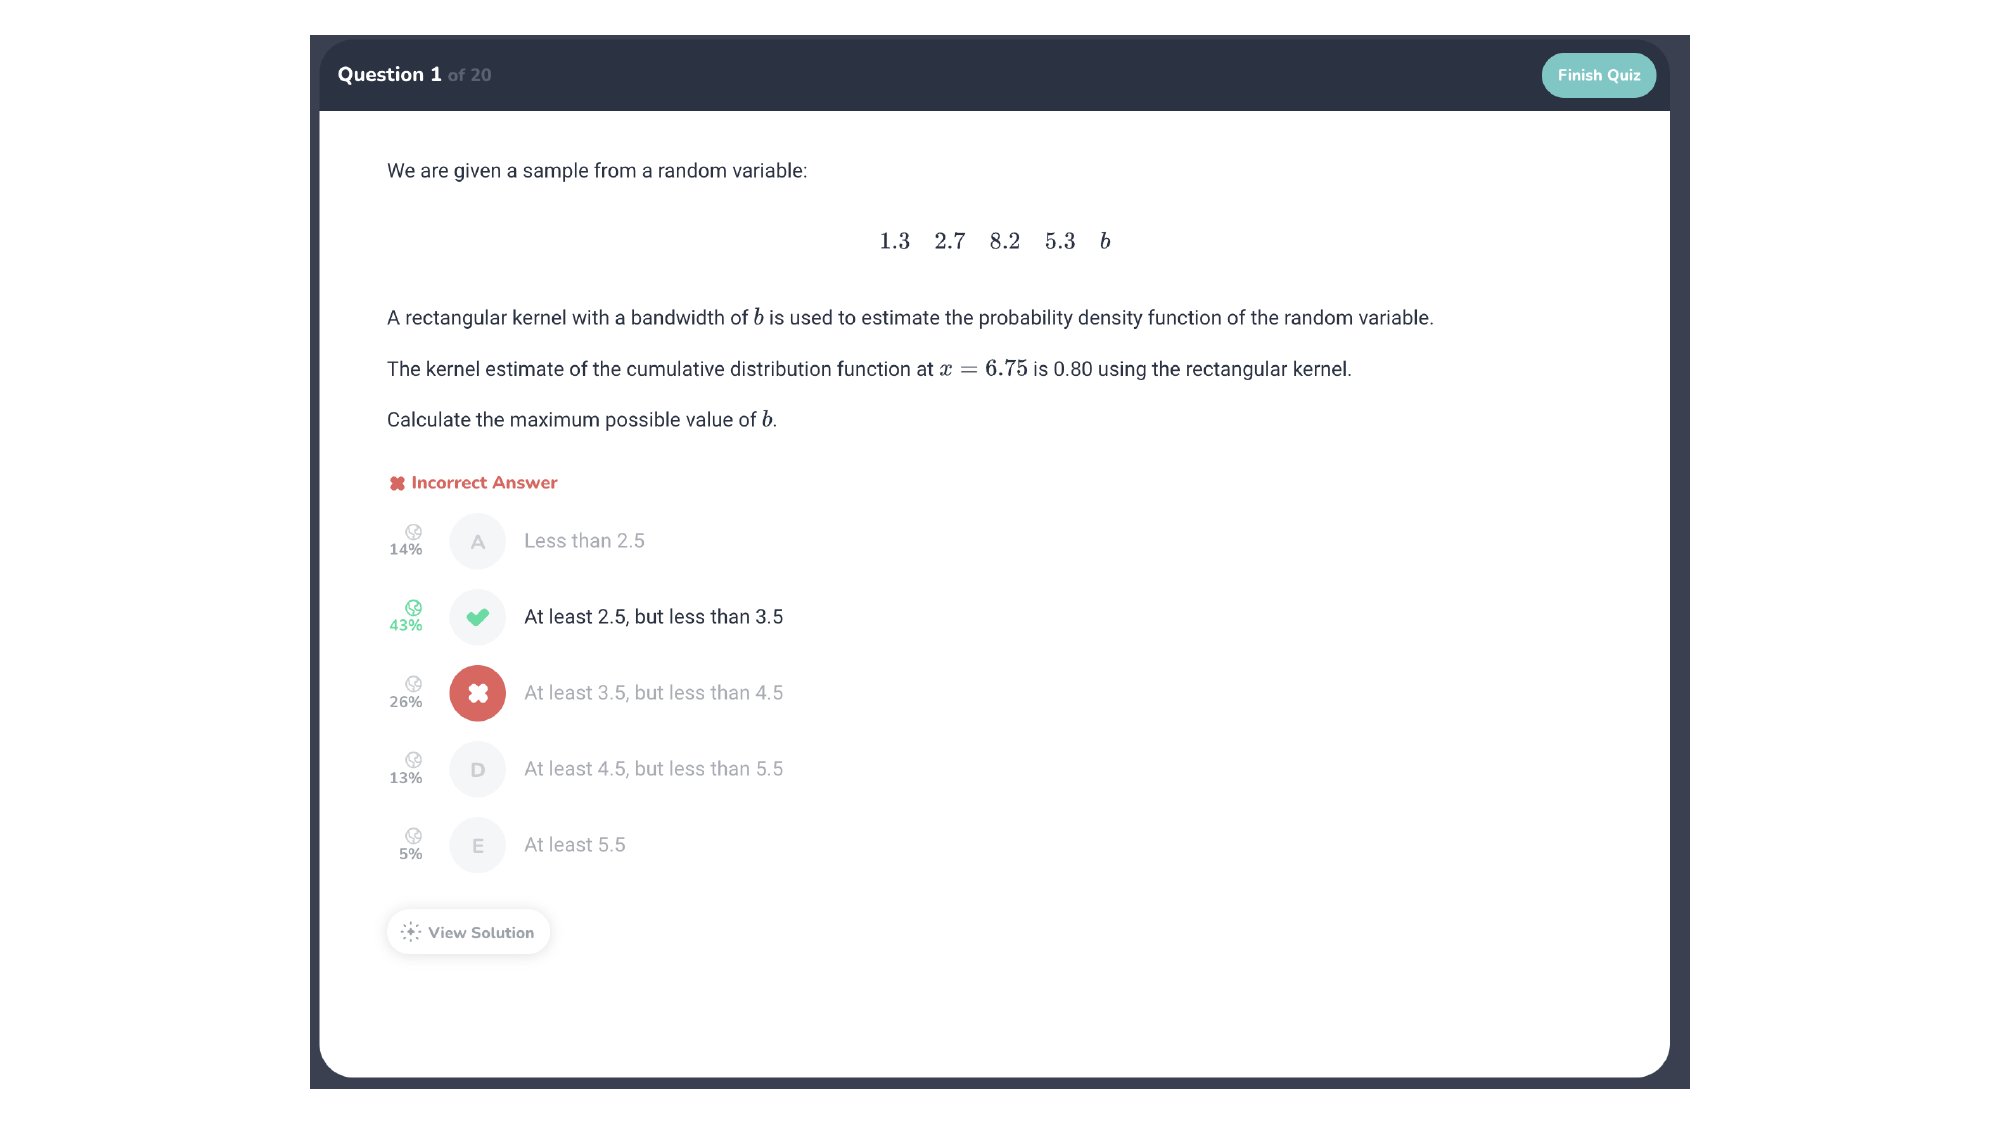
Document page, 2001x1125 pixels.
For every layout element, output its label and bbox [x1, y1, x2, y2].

list [309, 35, 1690, 1090]
